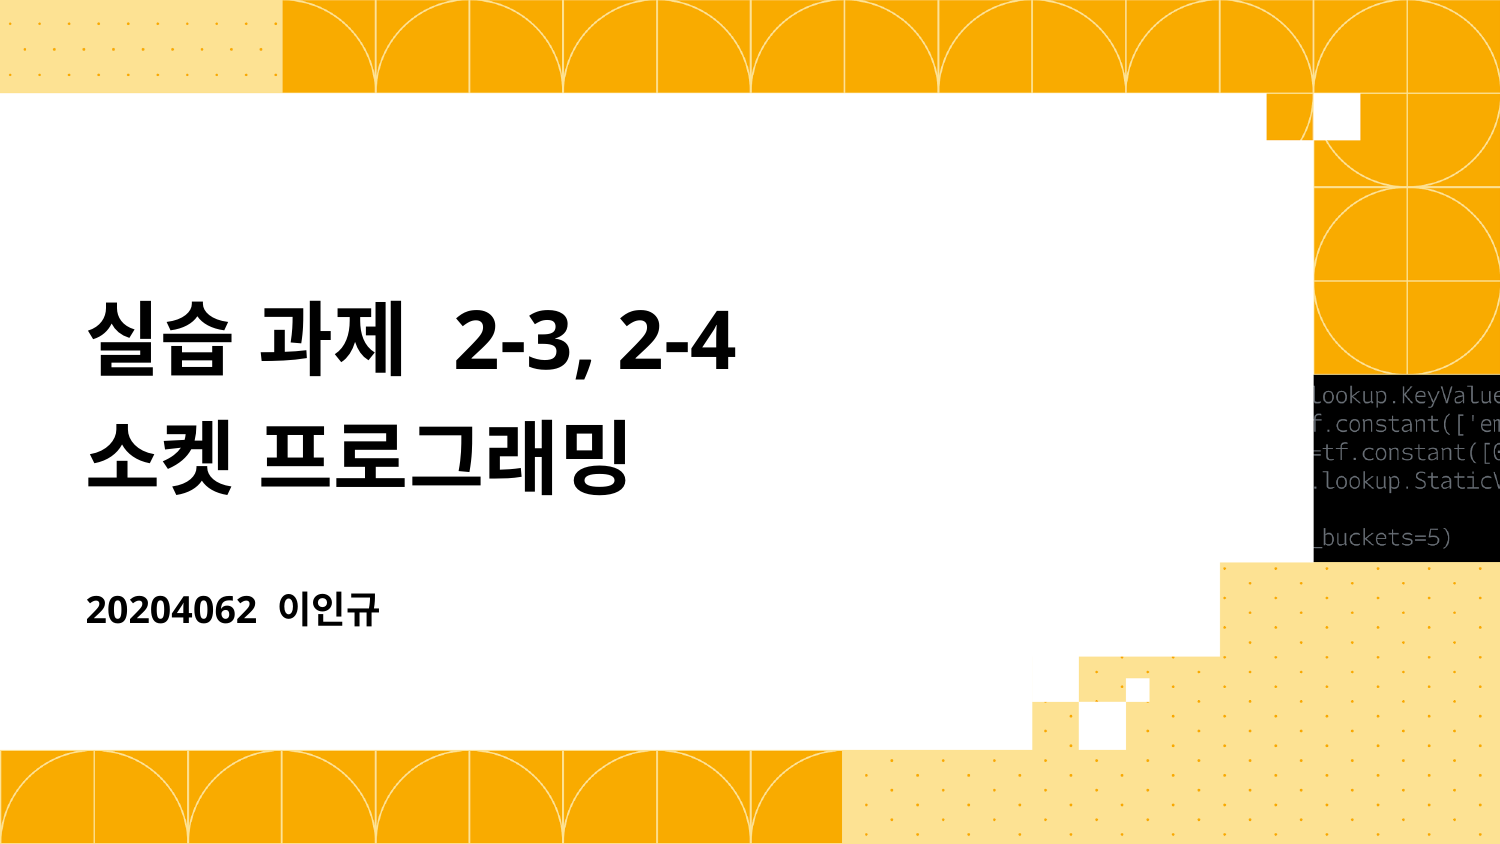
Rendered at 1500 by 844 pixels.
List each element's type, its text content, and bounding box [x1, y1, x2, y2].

picture [0, 0, 1500, 844]
title 실습 과제 2-3, 2-4 소켓 프로그래밍 [70, 259, 1261, 529]
text_box 20204062 이인규 [70, 528, 995, 686]
